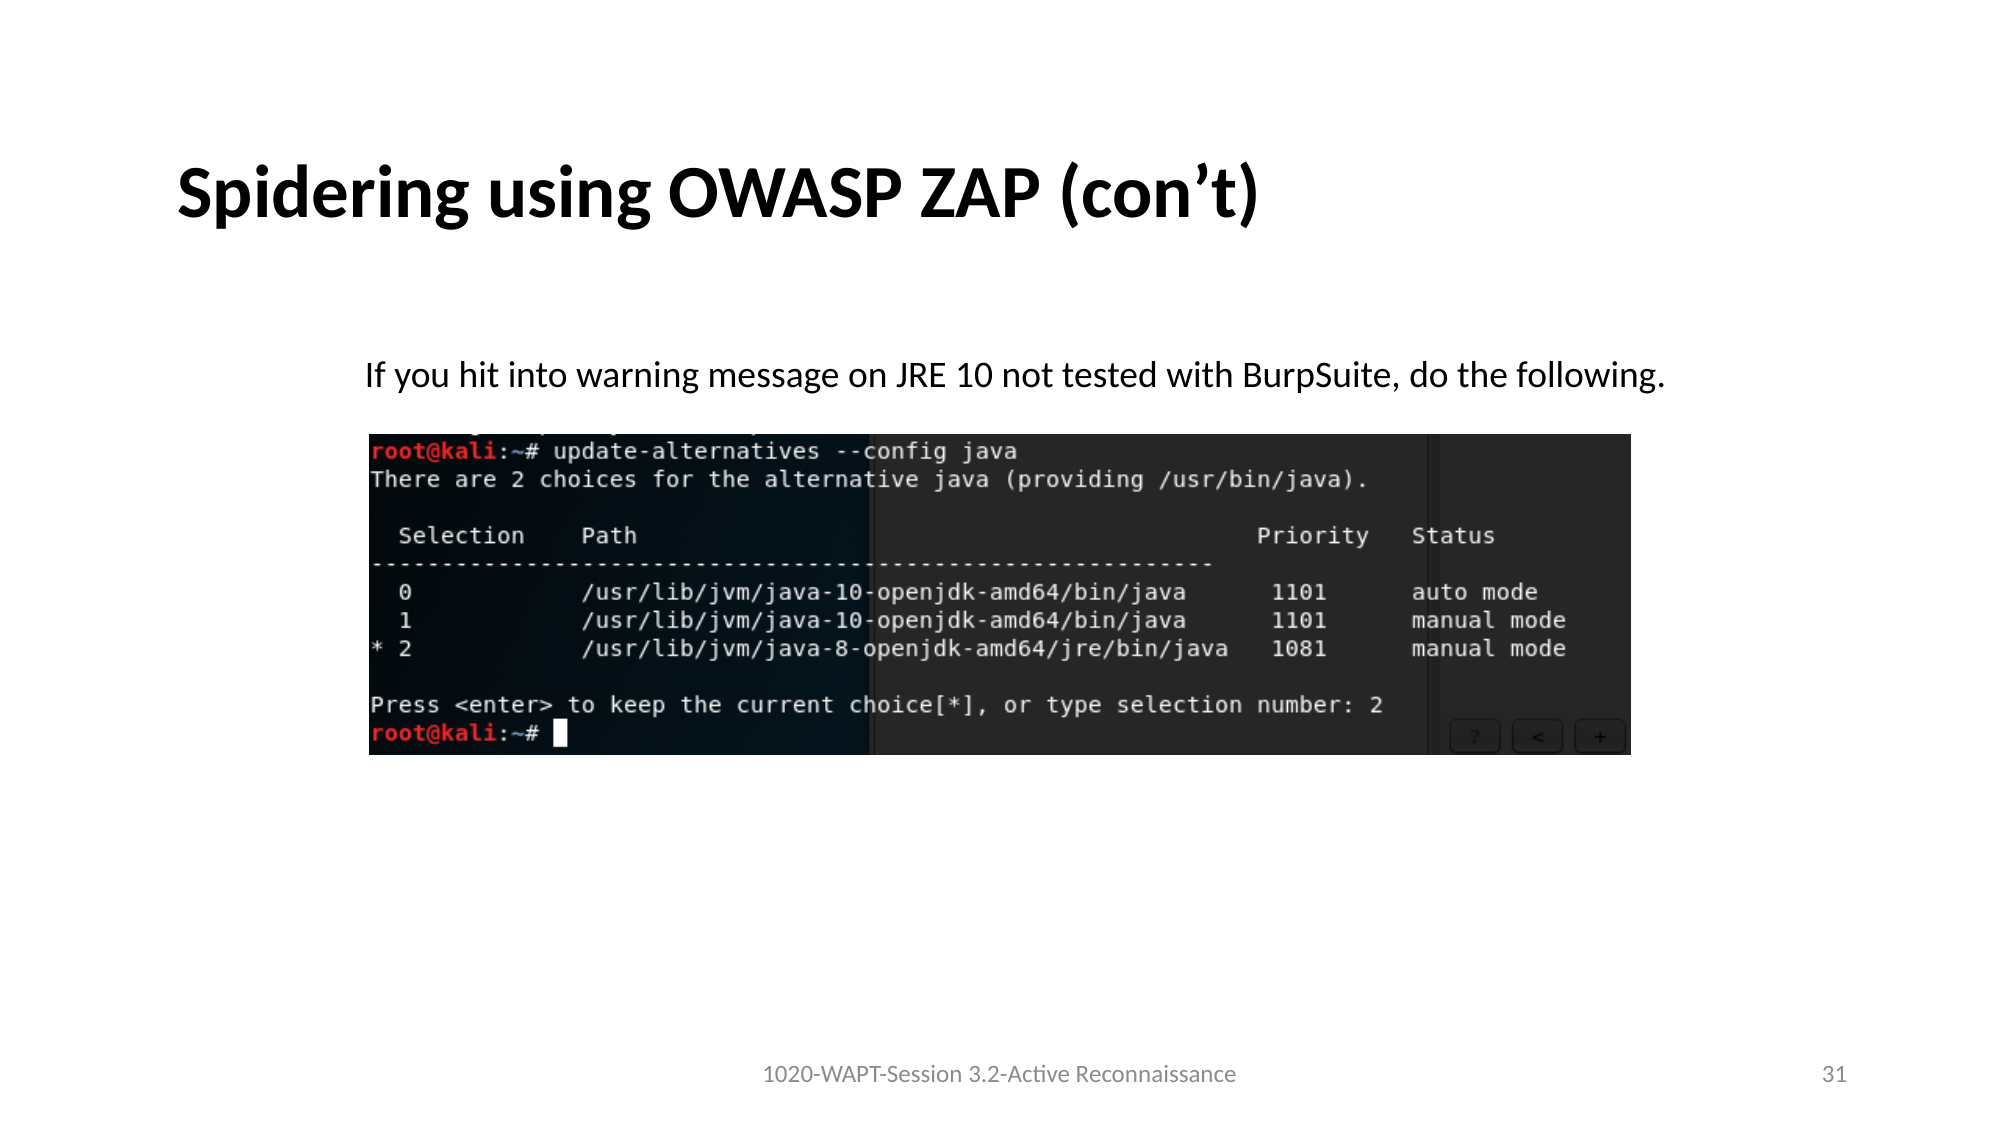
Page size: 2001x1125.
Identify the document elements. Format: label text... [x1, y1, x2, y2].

text_box If you hit into warning message on JRE 10 not tested with BurpSuite, do the following. [350, 342, 1700, 403]
slide_number 31 [1412, 1042, 1863, 1103]
list [137, 299, 1863, 1014]
picture [369, 434, 1631, 755]
text_box Spidering using OWASP ZAP (con’t) [162, 84, 1888, 303]
footer 1020-WAPT-Session 3.2-Active Reconnaissance [662, 1042, 1338, 1103]
